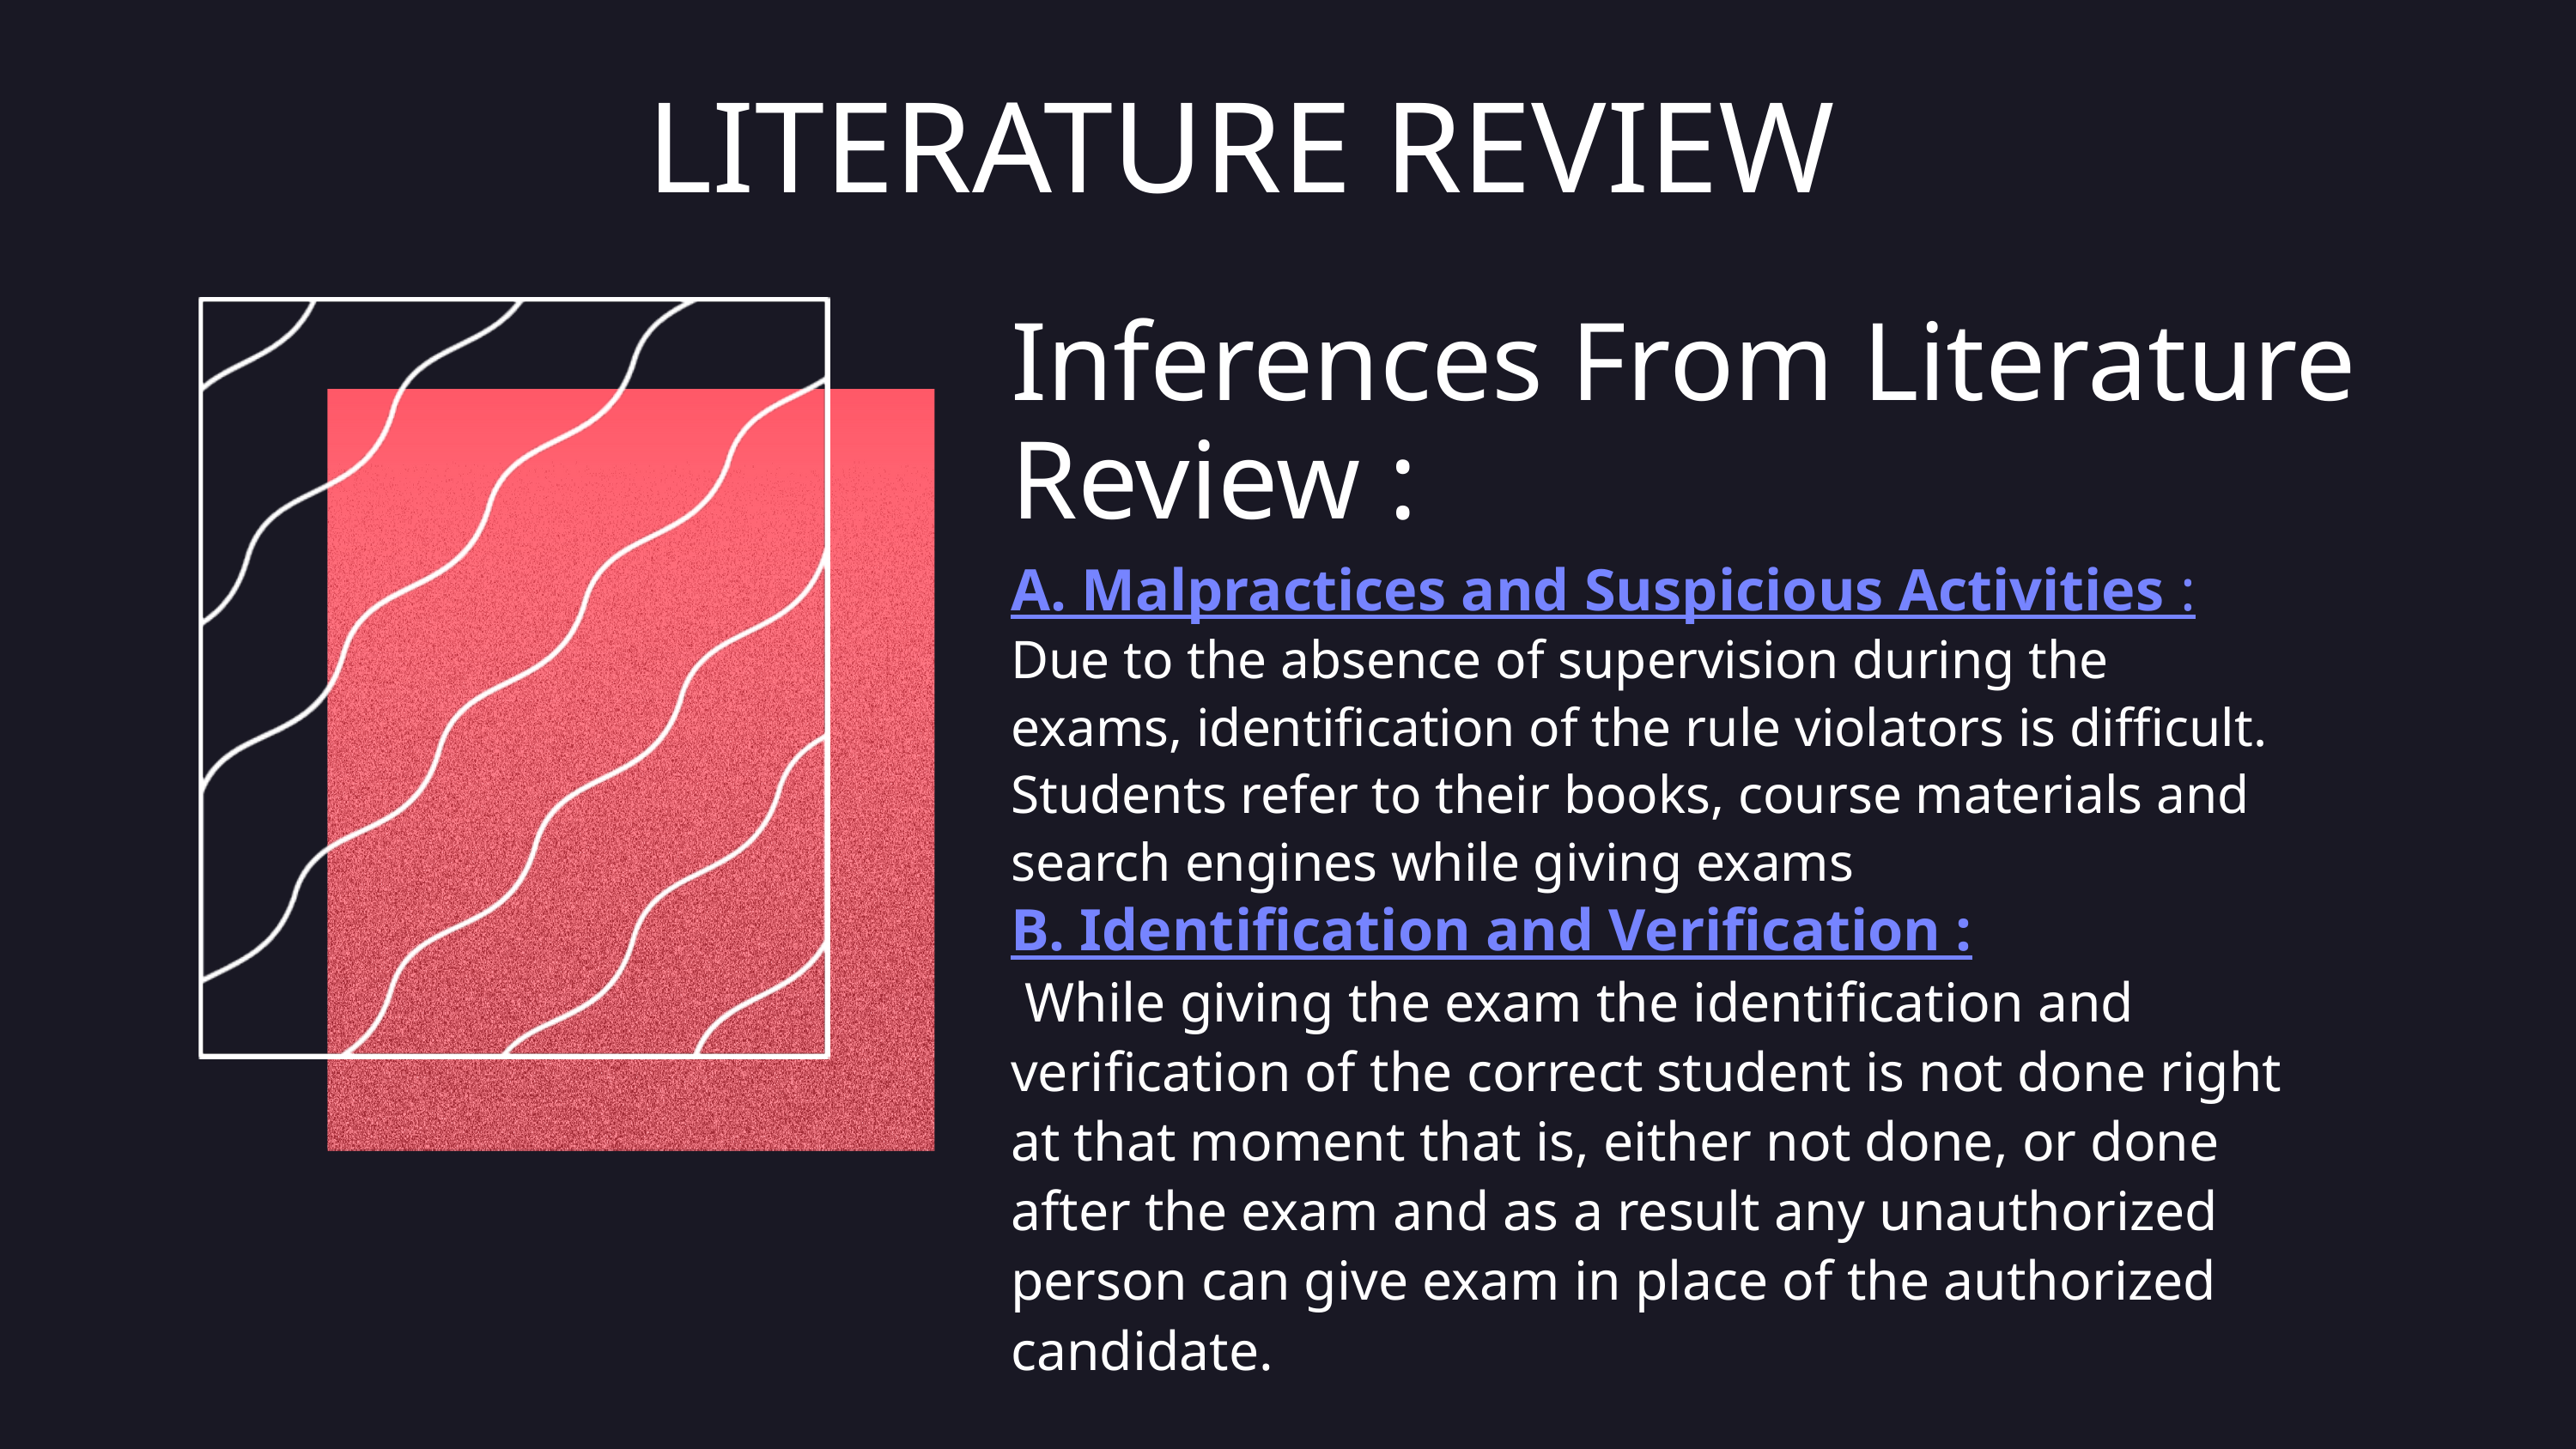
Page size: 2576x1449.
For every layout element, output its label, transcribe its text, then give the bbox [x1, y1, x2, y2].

text_box A. Malpractices and Suspicious Activities : Due to the absence of supervision during the exams, identification of the rule violators is difficult. Students refer to their books, course materials and search engines while giving exams [1011, 547, 2293, 888]
text_box Inferences From Literature Review : [1011, 304, 2373, 541]
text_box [198, 297, 935, 1152]
text_box LITERATURE REVIEW [647, 79, 1929, 218]
text_box B. Identification and Verification : While giving the exam the identification and verification of the correct student is not done right at that moment that is, either not done, or done after the exam and as a result any unauthorized person can give exam in place of the authorized candidate. [1011, 888, 2293, 1381]
